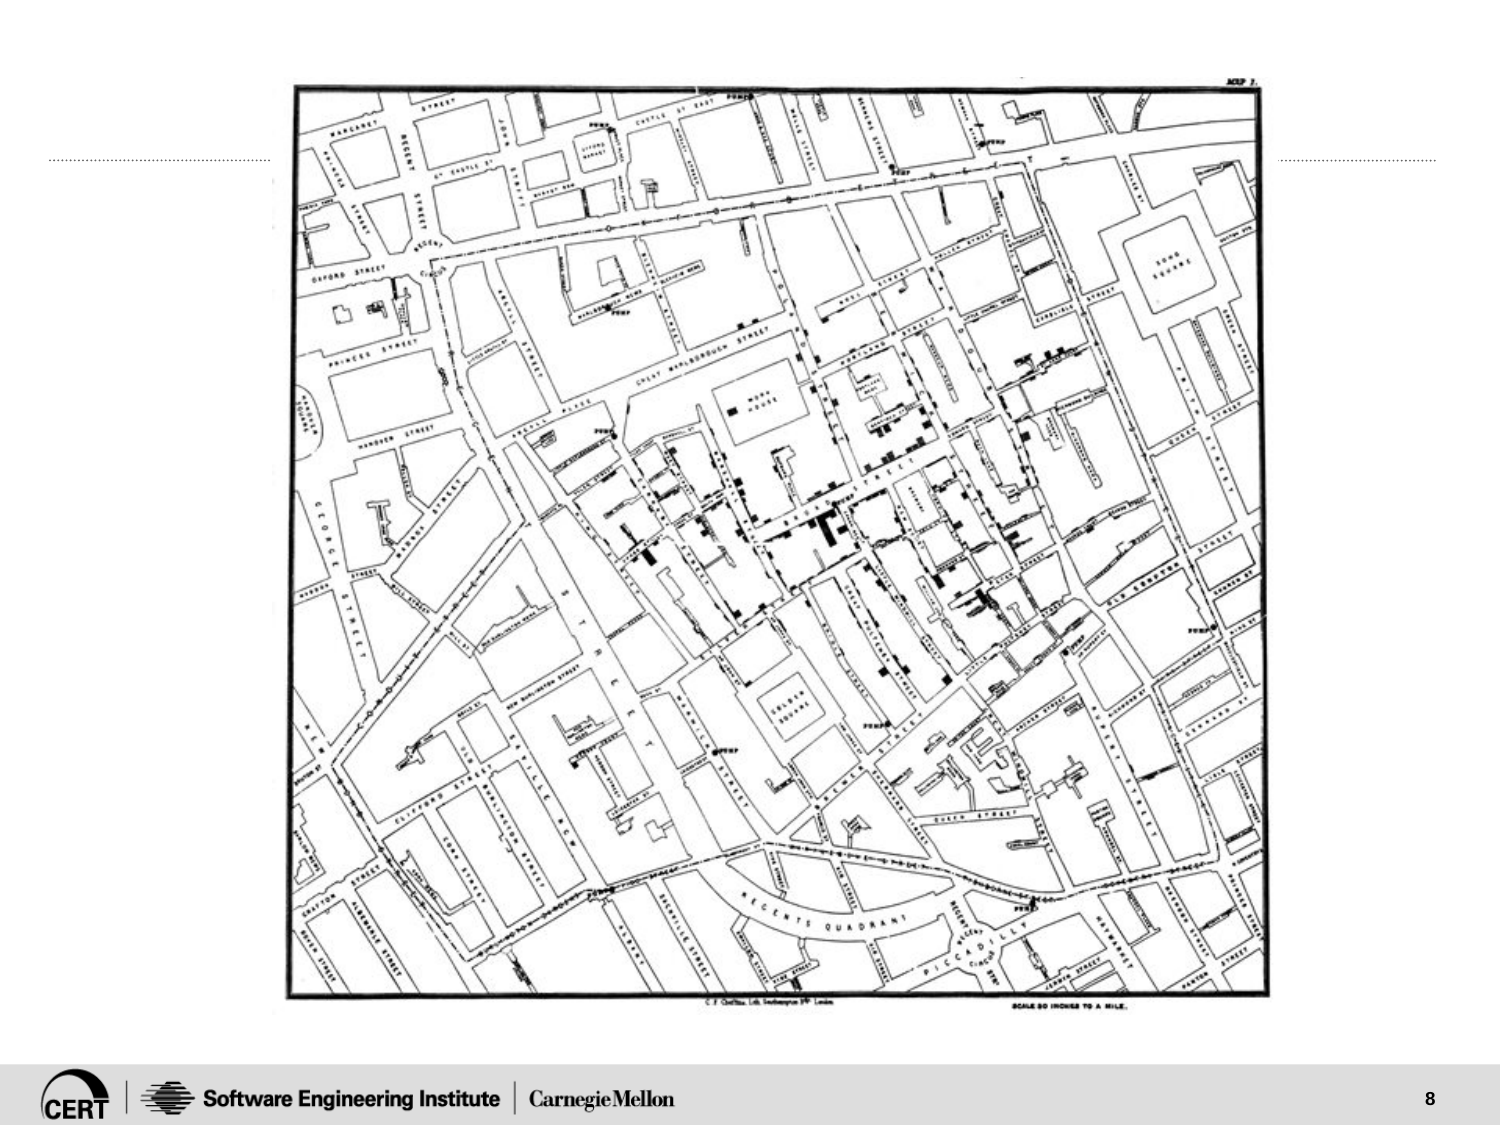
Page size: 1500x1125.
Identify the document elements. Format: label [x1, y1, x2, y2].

picture [272, 76, 1278, 1015]
picture [24, 1065, 688, 1125]
